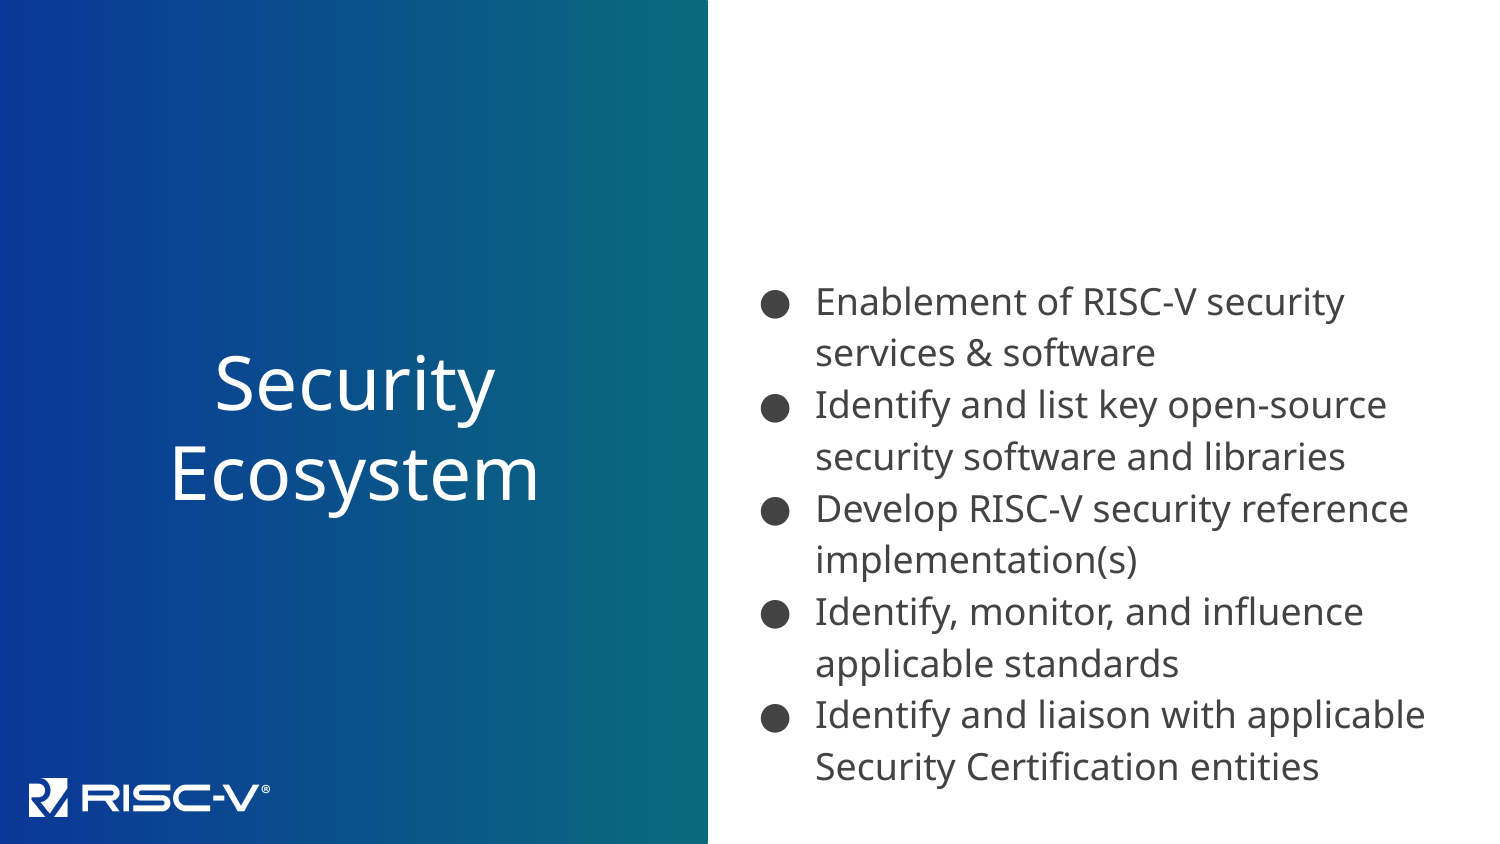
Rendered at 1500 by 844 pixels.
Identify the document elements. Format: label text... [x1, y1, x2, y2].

list Enablement of RISC-V security services & software Identify and list key open-source security software and libraries Develop RISC-V security reference implementation(s) Identify, monitor, and influence applicable standards Identify and liaison with applicable Security Certification entities [725, 255, 1449, 817]
title Security Ecosystem [32, 35, 679, 817]
